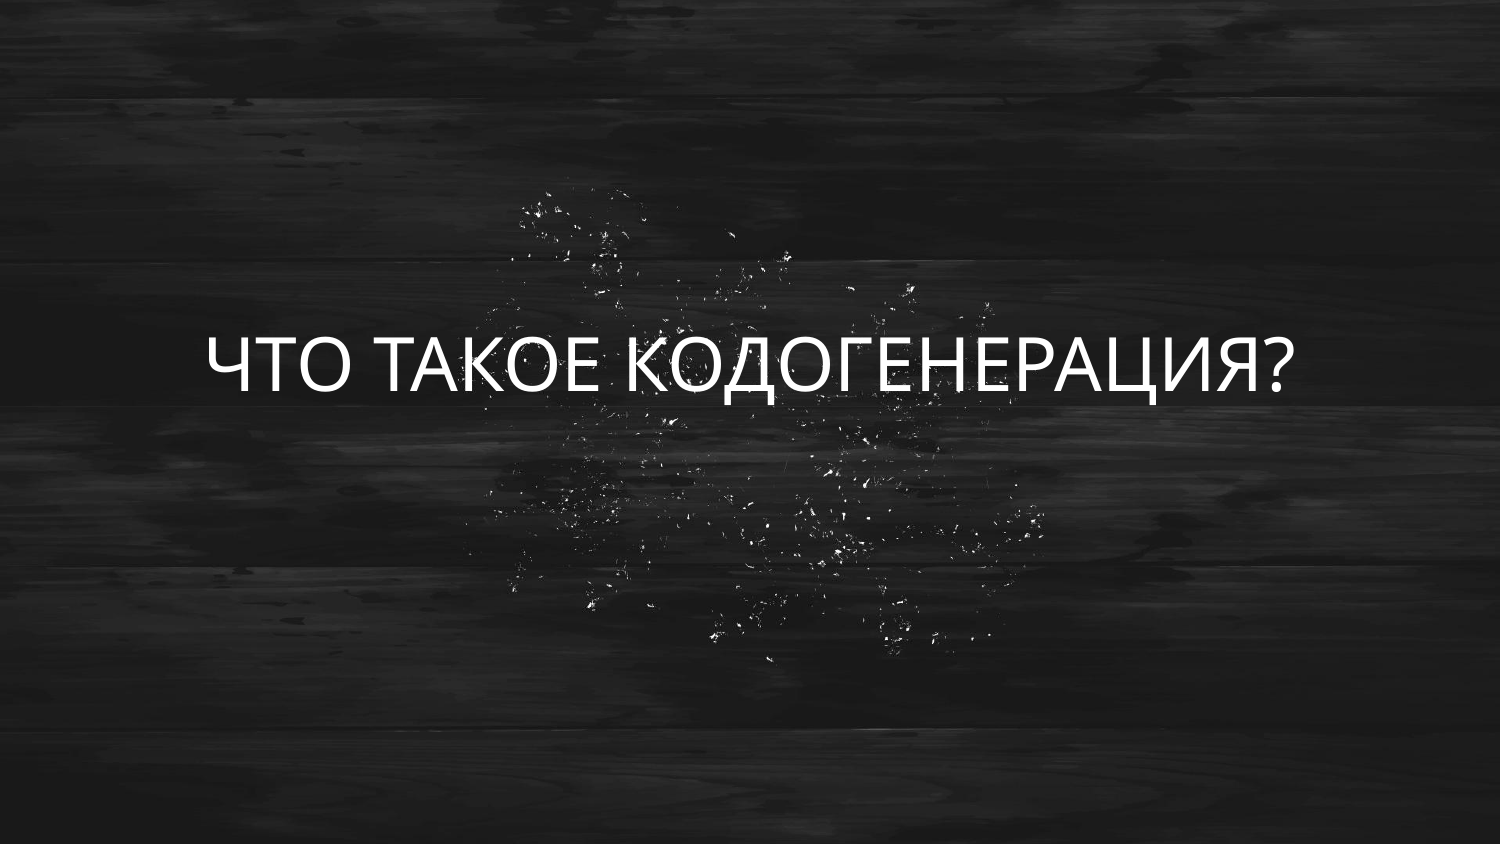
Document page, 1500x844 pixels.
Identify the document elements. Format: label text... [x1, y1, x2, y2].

picture [0, 0, 1500, 844]
text_box ЧТО ТАКОЕ КОДОГЕНЕРАЦИЯ? [134, 310, 1366, 510]
